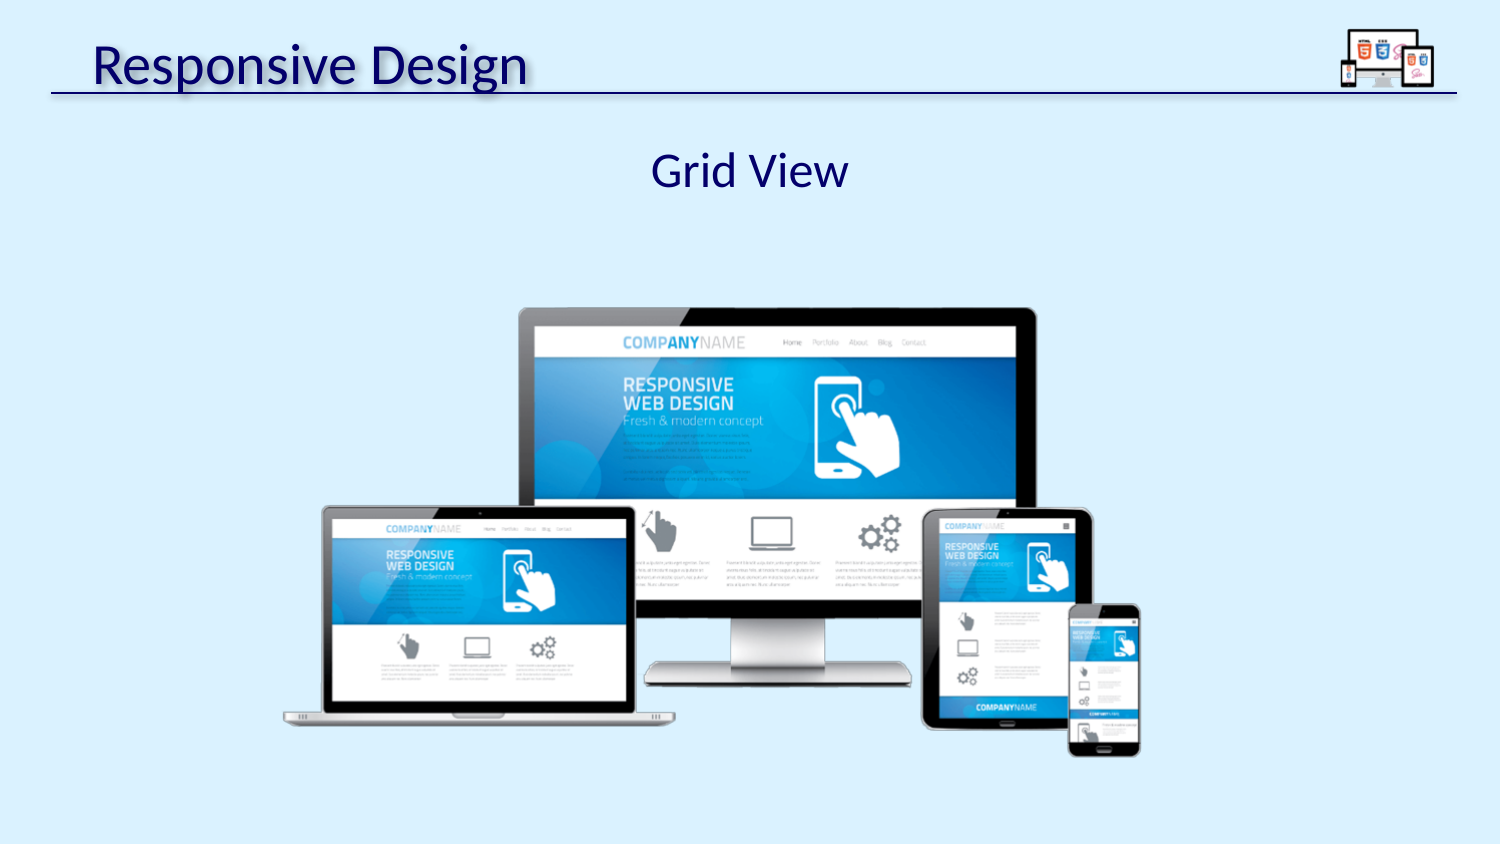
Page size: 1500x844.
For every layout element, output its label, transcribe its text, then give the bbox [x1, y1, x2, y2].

picture [179, 221, 1253, 826]
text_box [50, 8, 1457, 114]
text_box Grid View [635, 129, 864, 205]
